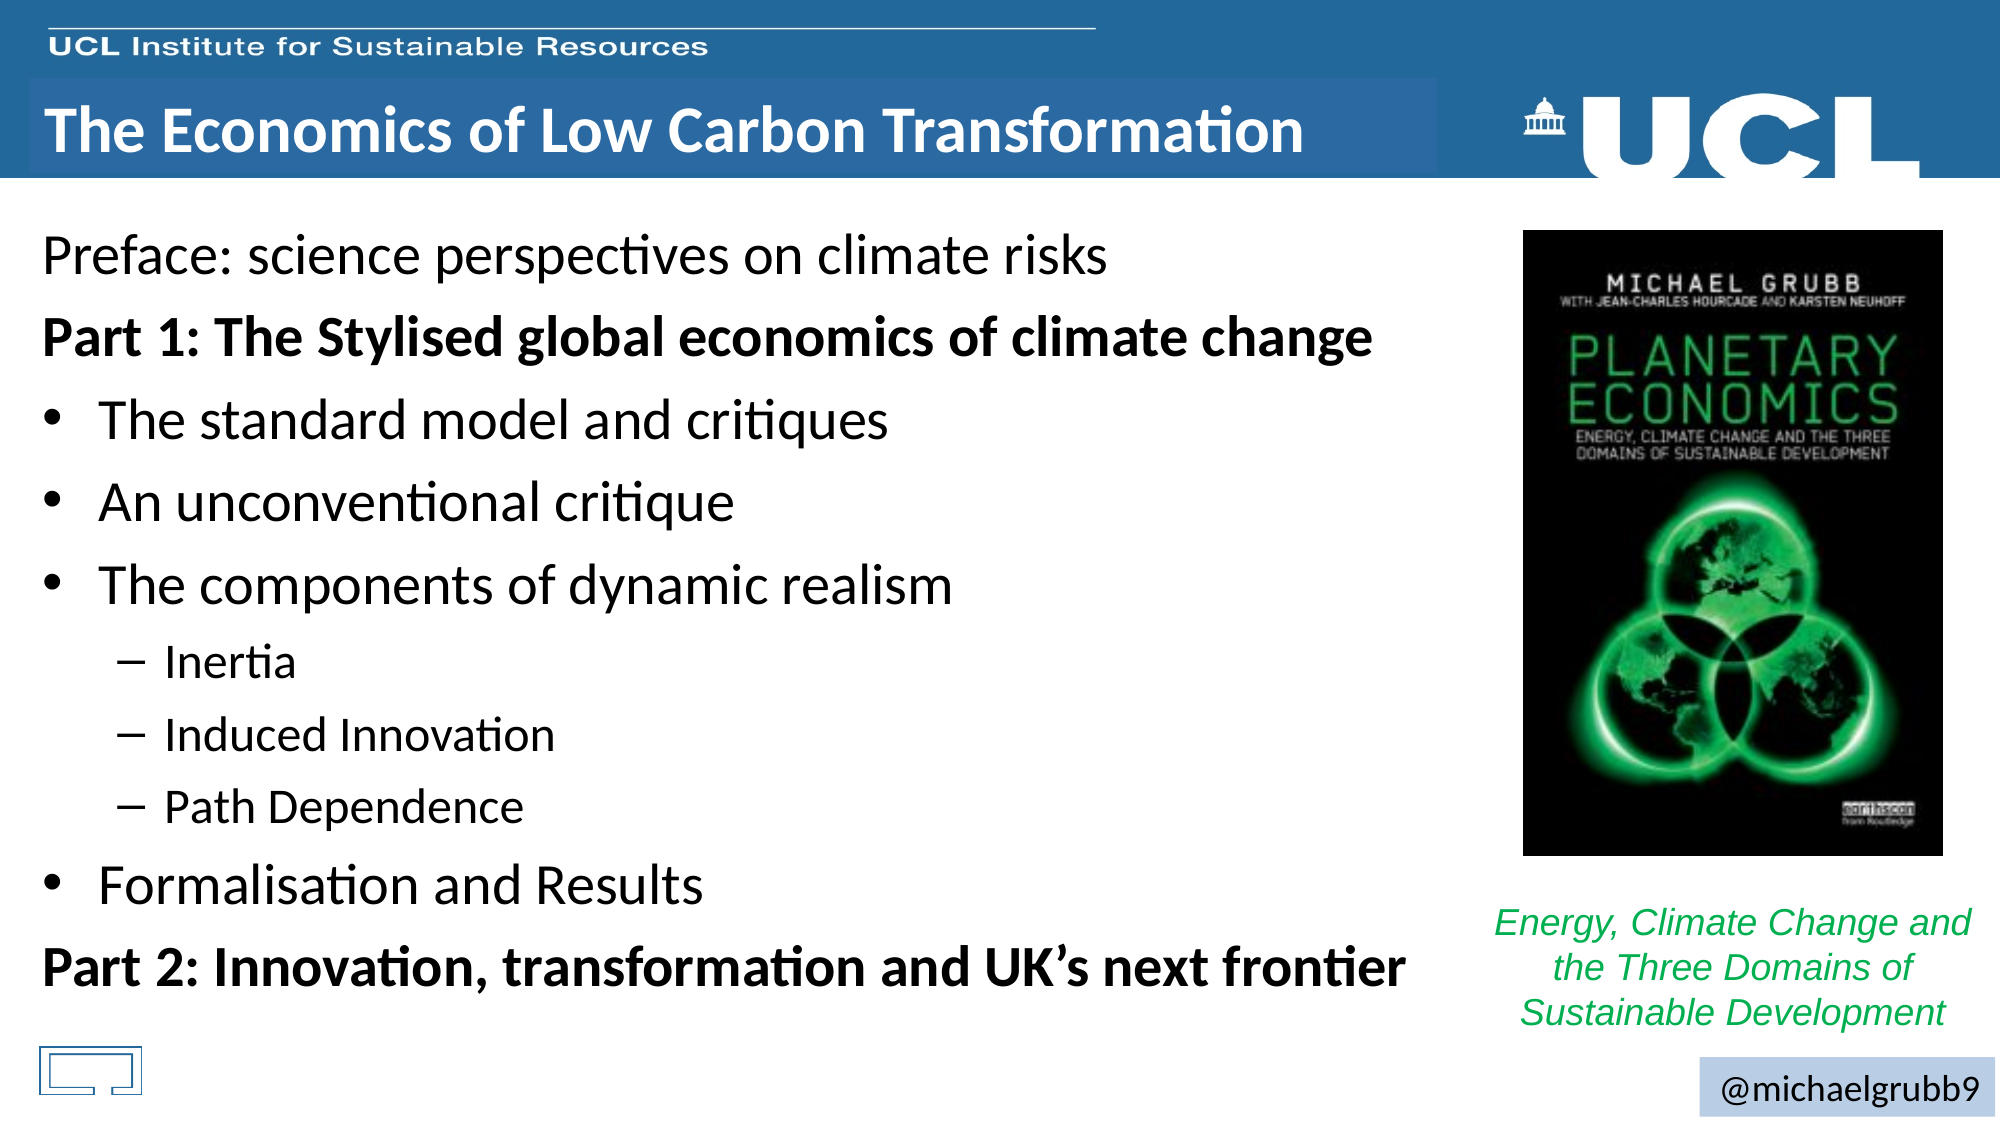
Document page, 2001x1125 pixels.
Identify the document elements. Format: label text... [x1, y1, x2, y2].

picture [1523, 230, 1943, 856]
text_box The Economics of Low Carbon Transformation [29, 78, 1438, 126]
picture [39, 1046, 142, 1095]
picture [0, 0, 2000, 178]
text_box @michaelgrubb9 [1699, 1057, 1996, 1117]
text_box Preface: science perspectives on climate risks Part 1: The Stylised global economics of climate change The standard model and critiques An unconventional critique The components of dynamic realism Inertia Induced Innovation Path Dependence Formalisation and Results Part 2: Innovation, transformation and UK’s next frontier [27, 126, 1473, 898]
text_box Energy, Climate Change and the Three Domains of Sustainable Development [1472, 836, 1994, 1094]
